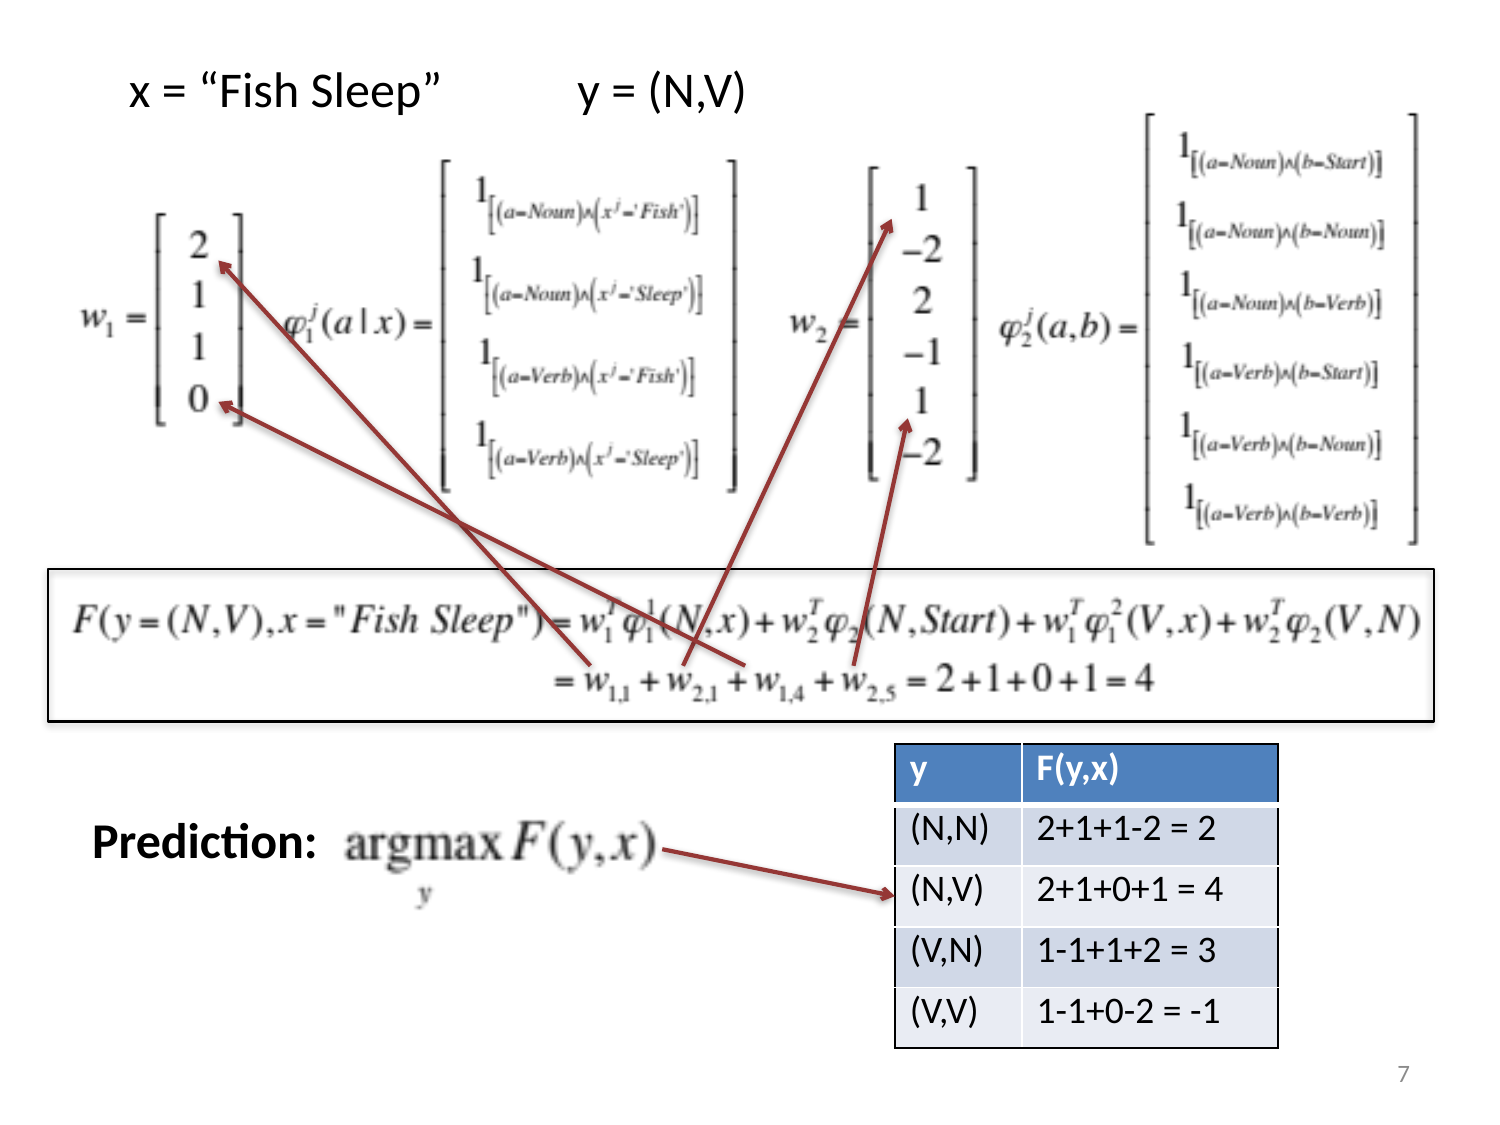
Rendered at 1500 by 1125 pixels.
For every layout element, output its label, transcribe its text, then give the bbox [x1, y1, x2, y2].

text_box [67, 590, 1424, 710]
table_header F(y,x) [1023, 745, 1277, 802]
table_cell 2+1+1-2 = 2 [1023, 808, 1277, 865]
text_box Prediction: [77, 800, 333, 876]
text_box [75, 203, 247, 430]
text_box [218, 260, 591, 401]
text_box [48, 568, 1435, 722]
slide_number 7 [1074, 1042, 1425, 1103]
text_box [279, 151, 740, 400]
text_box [784, 159, 981, 486]
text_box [853, 418, 909, 667]
table_cell (N,V) [896, 867, 1021, 926]
table_cell 1-1+1+2 = 3 [1023, 928, 1277, 987]
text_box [339, 808, 663, 914]
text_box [995, 107, 1424, 546]
table_cell (V,N) [896, 928, 1021, 987]
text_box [682, 218, 892, 666]
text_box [661, 848, 895, 897]
table_header y [896, 745, 1021, 802]
table_cell 1-1+0-2 = -1 [1023, 988, 1277, 1047]
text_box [218, 401, 746, 667]
table_cell (V,V) [896, 988, 1021, 1047]
text_box x = “Fish Sleep” y = (N,V) [114, 50, 763, 125]
table_cell 2+1+0+1 = 4 [1023, 867, 1277, 926]
table_cell (N,N) [896, 808, 1021, 865]
